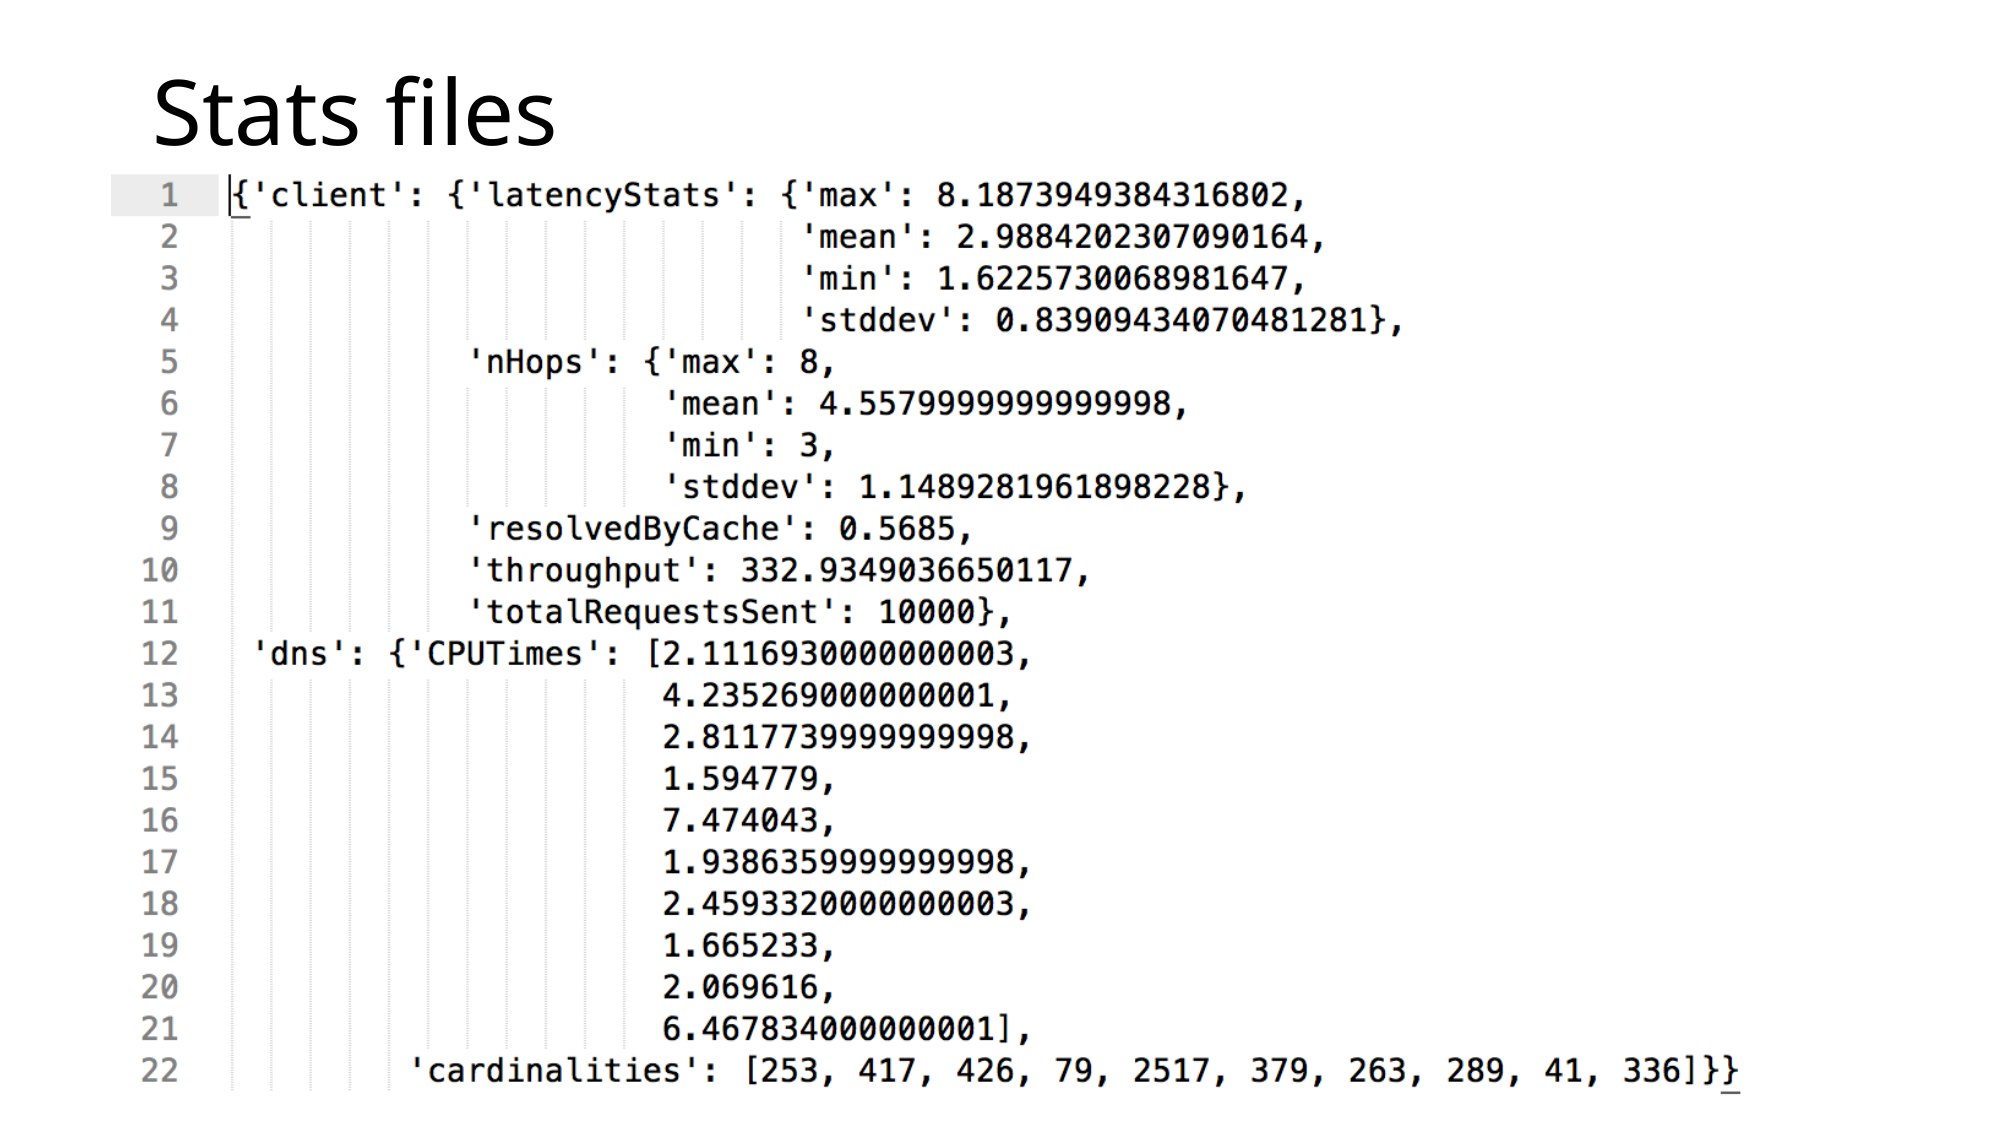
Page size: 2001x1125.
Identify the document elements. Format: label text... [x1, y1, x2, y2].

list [111, 172, 1863, 1125]
title Stats files [137, 59, 1863, 172]
